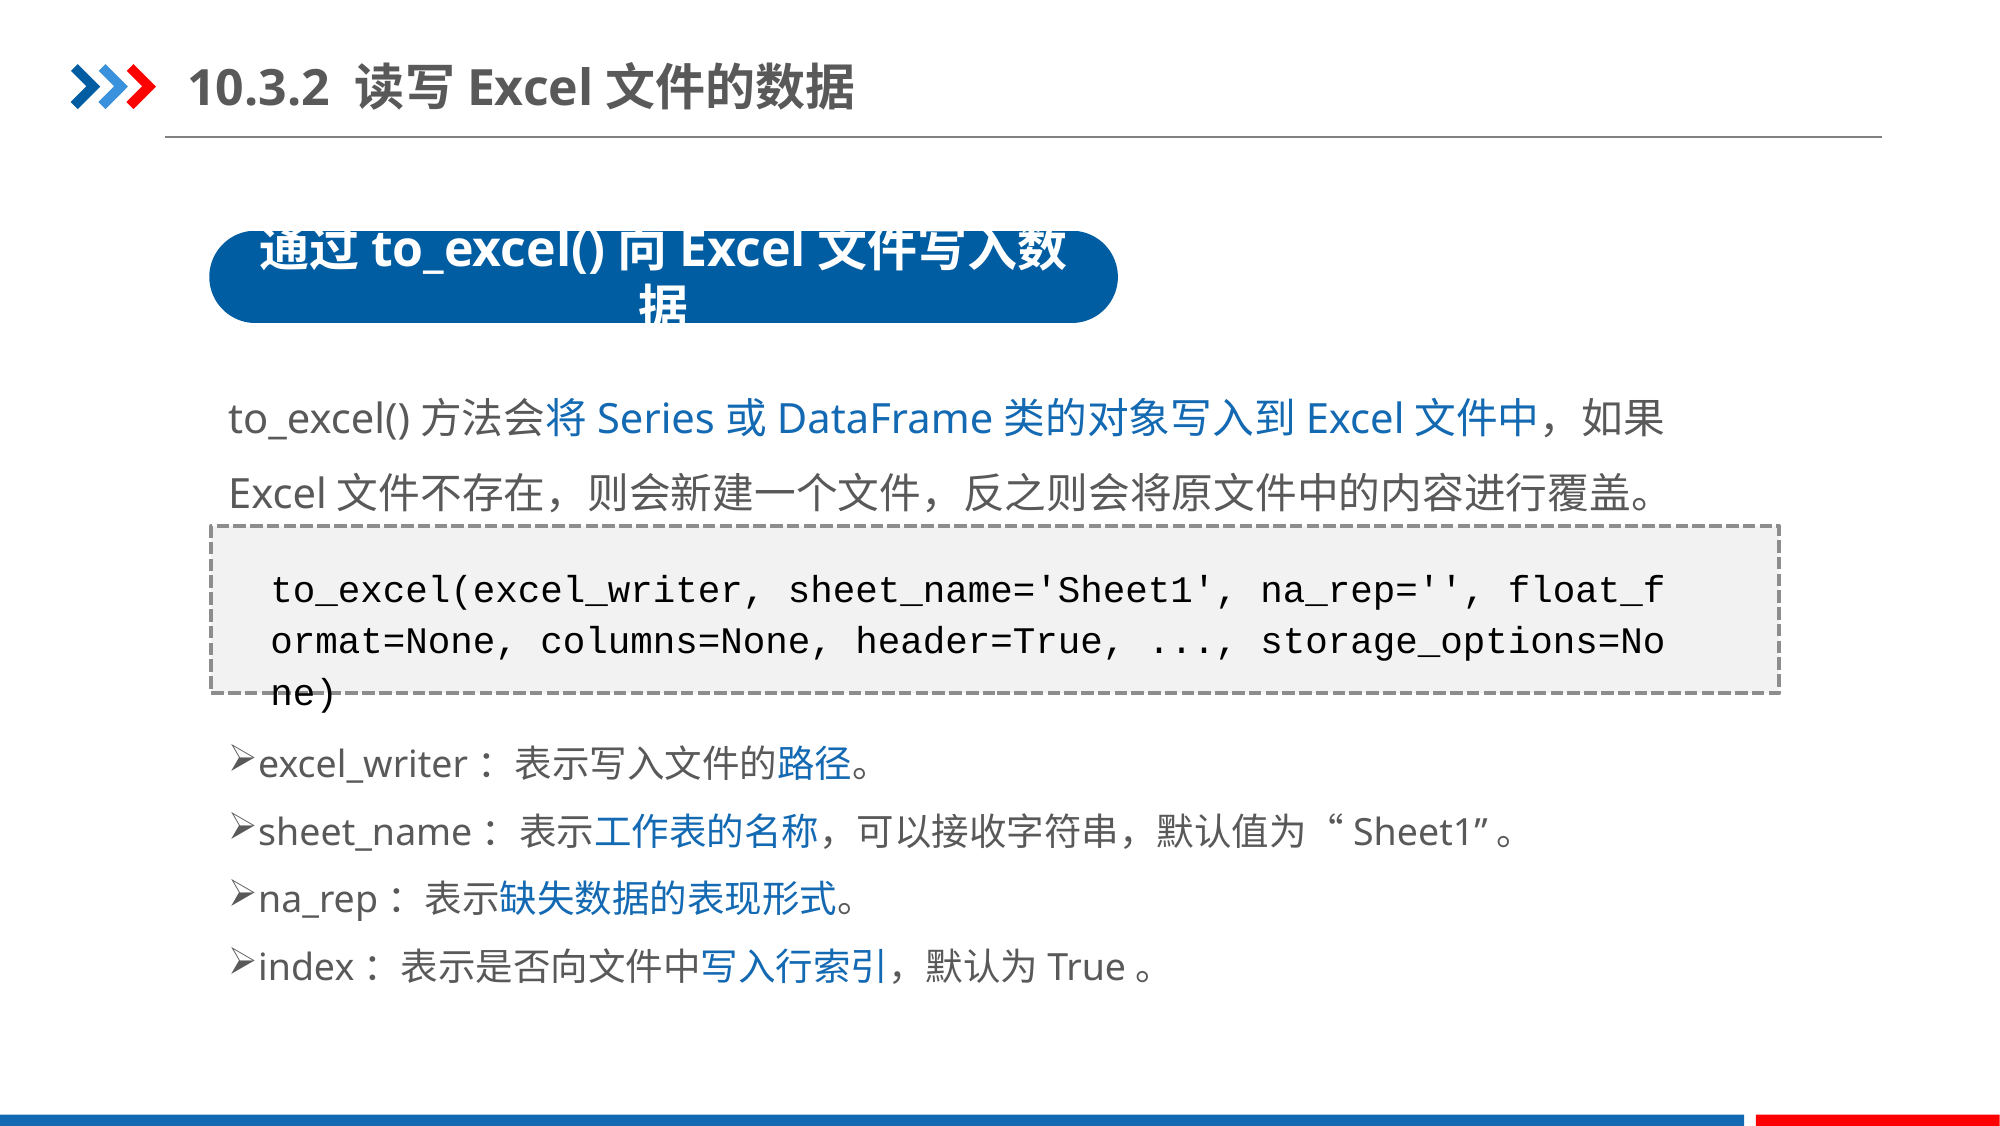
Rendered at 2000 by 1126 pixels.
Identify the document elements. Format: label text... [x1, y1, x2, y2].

text_box to_excel()方法会将Series或DataFrame类的对象写入到Excel文件中，如果Excel文件不存在，则会新建一个文件，反之则会将原文件中的内容进行覆盖。 [213, 359, 1782, 525]
text_box to_excel(excel_writer, sheet_name='Sheet1', na_rep='', float_format=None, columns=None, header=True, ..., storage_options=None) [255, 550, 1701, 710]
text_box 10.3.2 读写Excel文件的数据 [187, 43, 870, 127]
text_box 通过to_excel()向Excel文件写入数据 [207, 228, 1121, 326]
text_box [209, 524, 1781, 695]
text_box excel_writer：表示写入文件的路径。 sheet_name：表示工作表的名称，可以接收字符串，默认值为“Sheet1”。 na_rep：表示缺失数据的表现形式。 index：表示是否向文件中写入行索引，默认为True。 [213, 710, 1780, 996]
